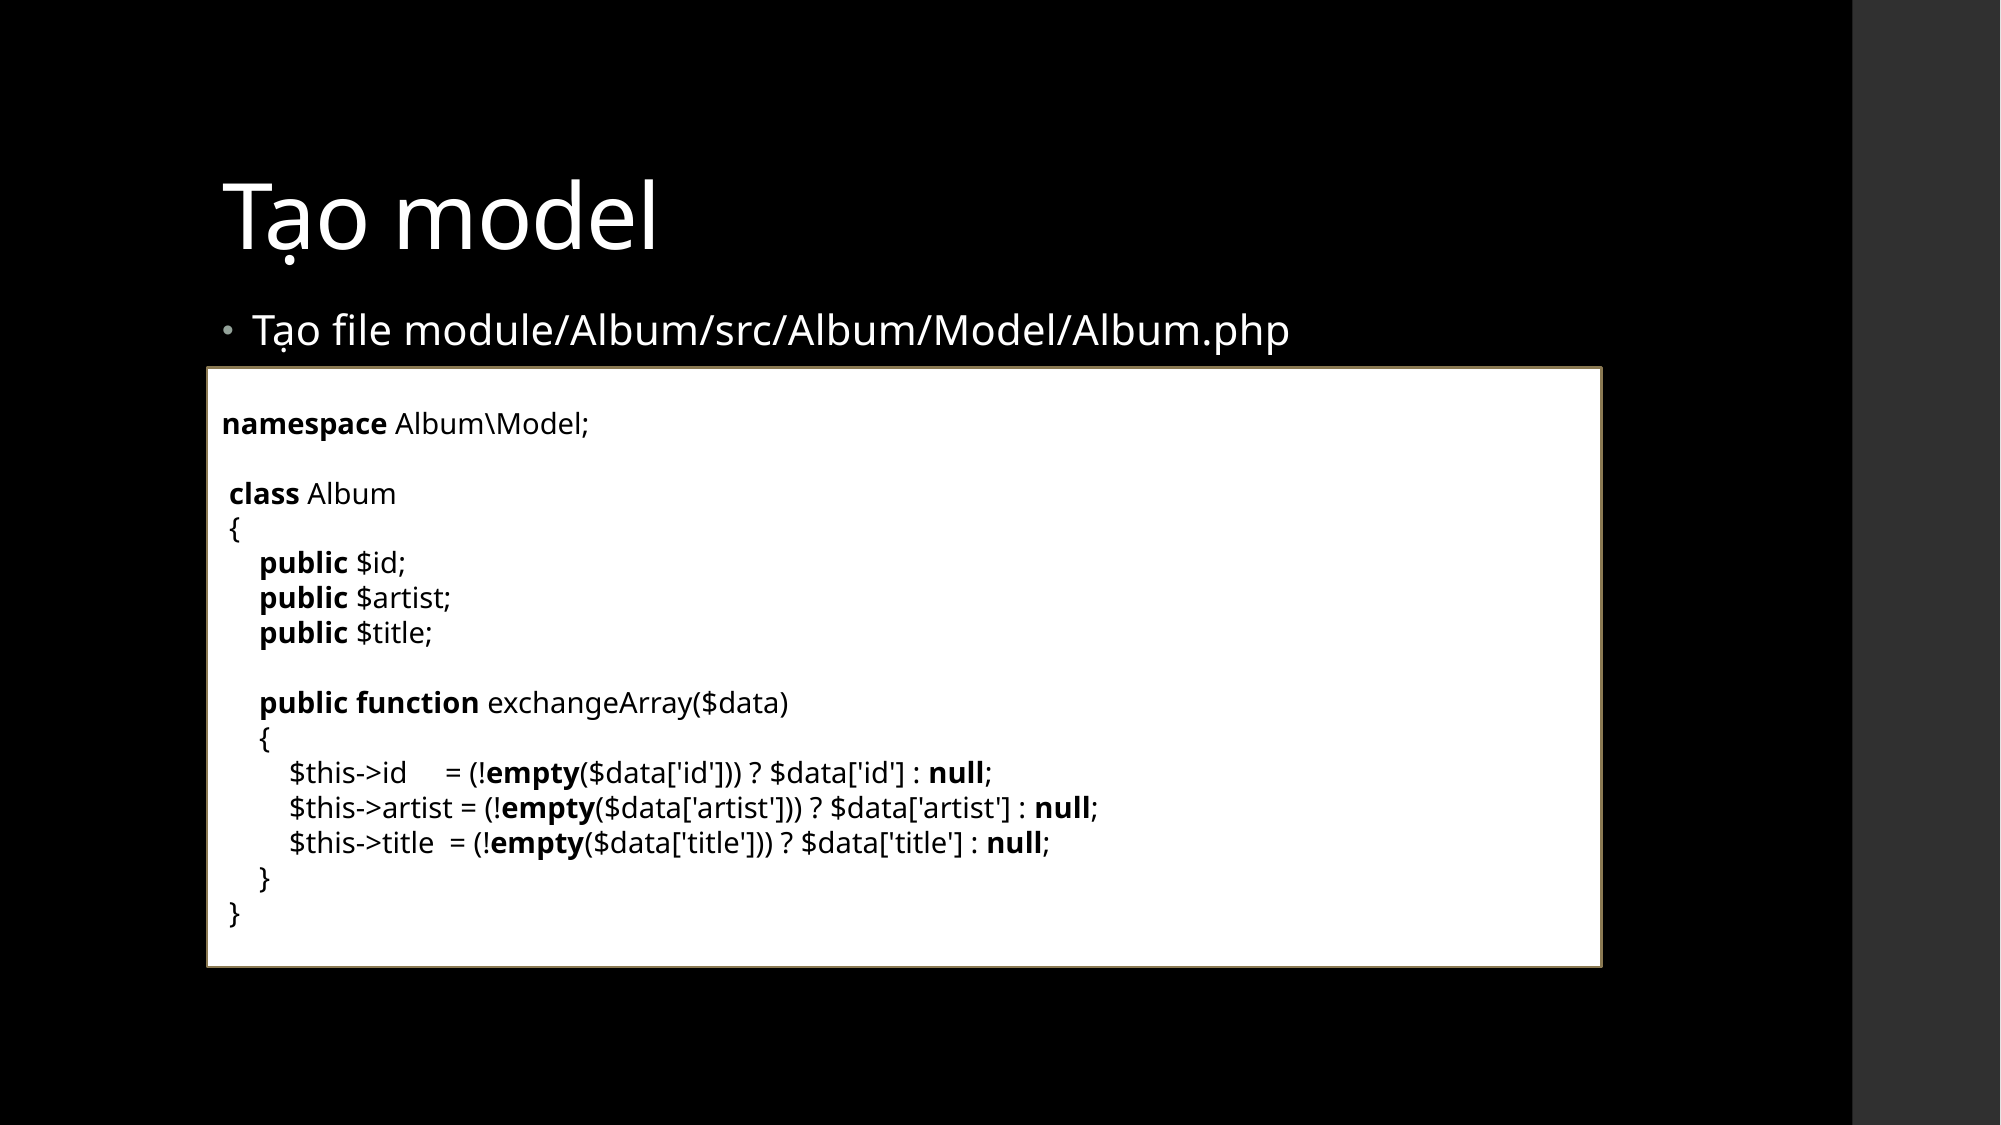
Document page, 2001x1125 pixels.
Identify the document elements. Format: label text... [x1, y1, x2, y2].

text_box namespace Album\Model; class Album { public $id; public $artist; public $title; public function exchangeArray($data) { $this->id = (!empty($data['id'])) ? $data['id'] : null; $this->artist = (!empty($data['artist'])) ? $data['artist'] : null; $this->title = (!empty($data['title'])) ? $data['title'] : null; } } [206, 366, 1603, 968]
list Tạo file module/Album/src/Album/Model/Album.php [206, 299, 1617, 1014]
title Tạo model [206, 60, 1797, 278]
